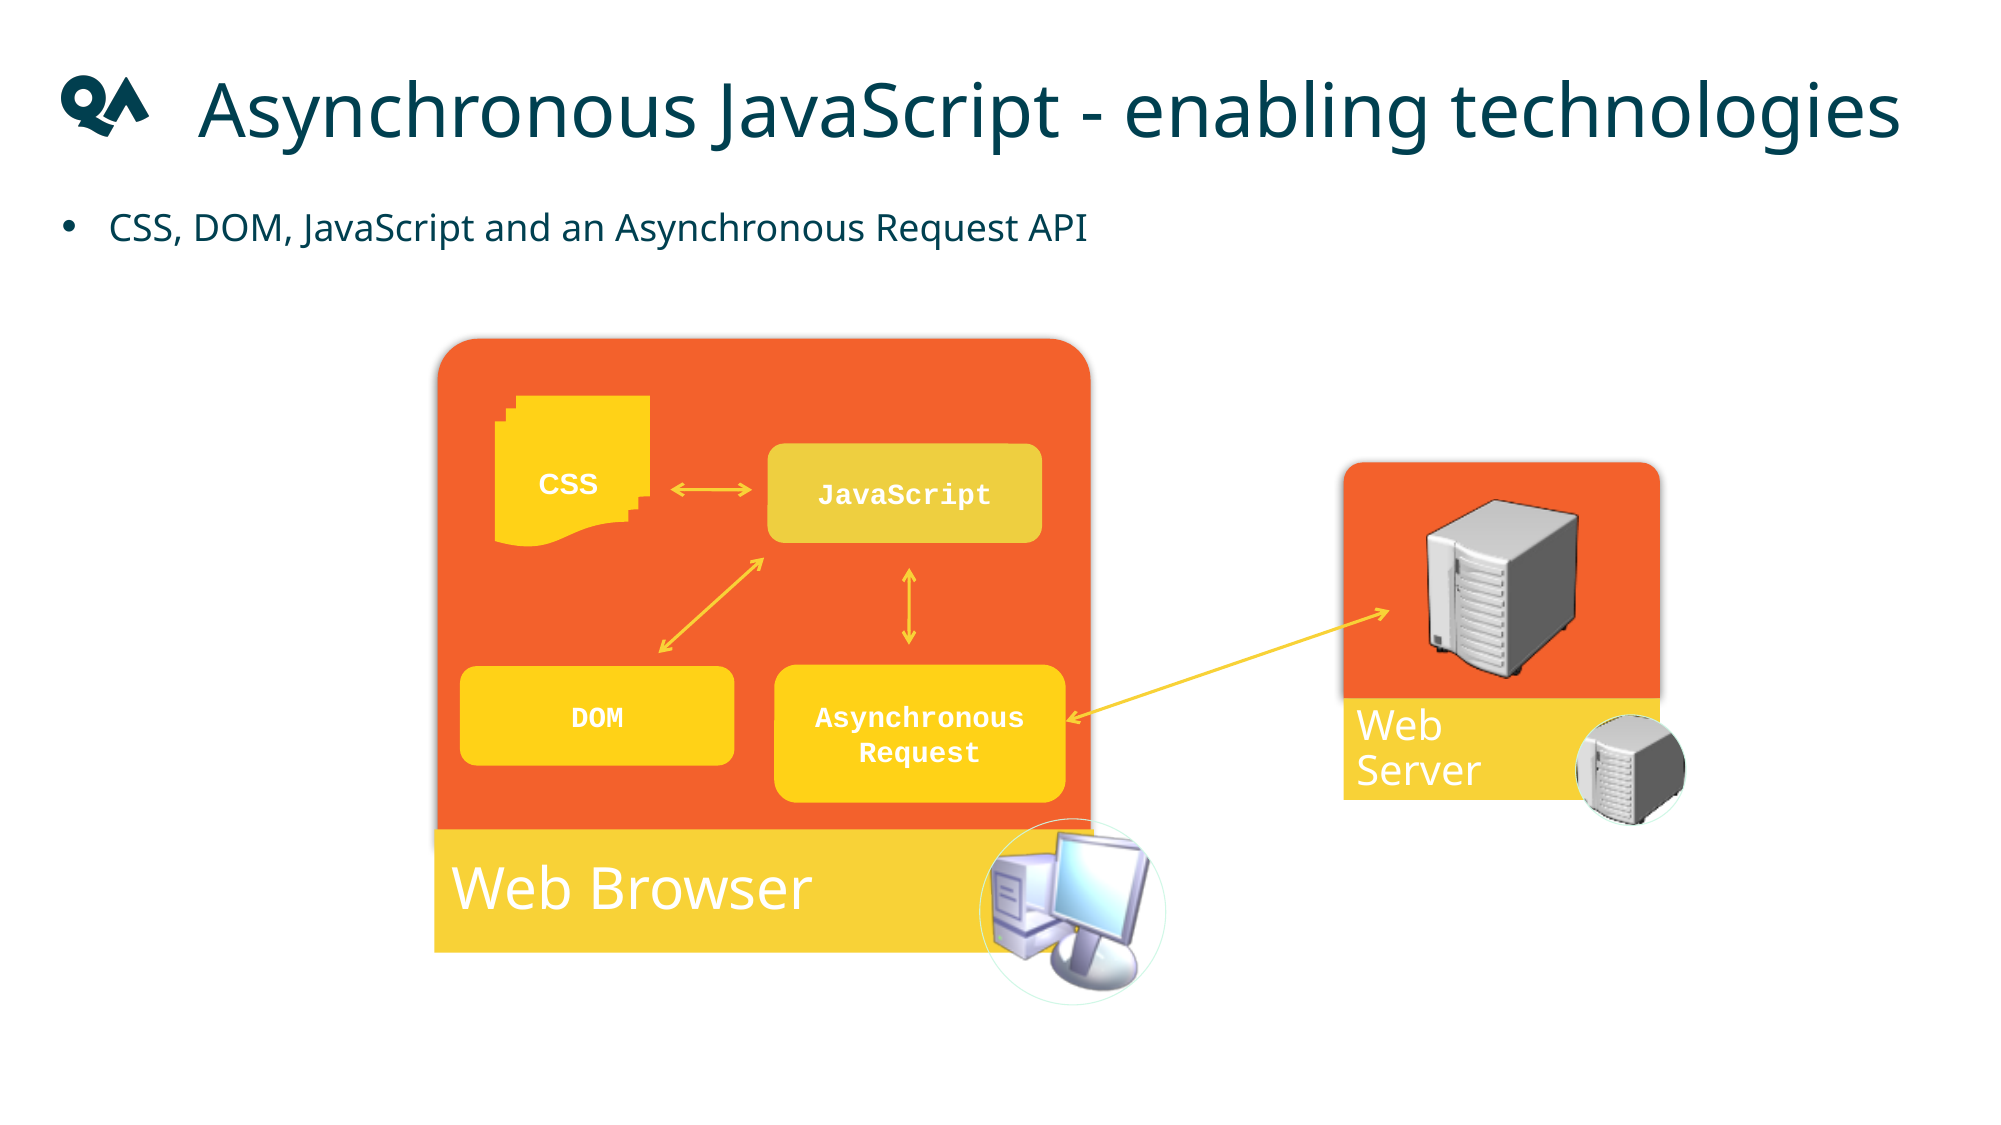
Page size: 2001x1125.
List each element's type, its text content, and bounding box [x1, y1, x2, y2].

list Asynchronous JavaScript - enabling technologies [198, 62, 1937, 148]
list CSS, DOM, JavaScript and an Asynchronous Request API [61, 203, 1937, 1063]
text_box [312, 310, 1687, 1006]
picture [44, 61, 166, 148]
